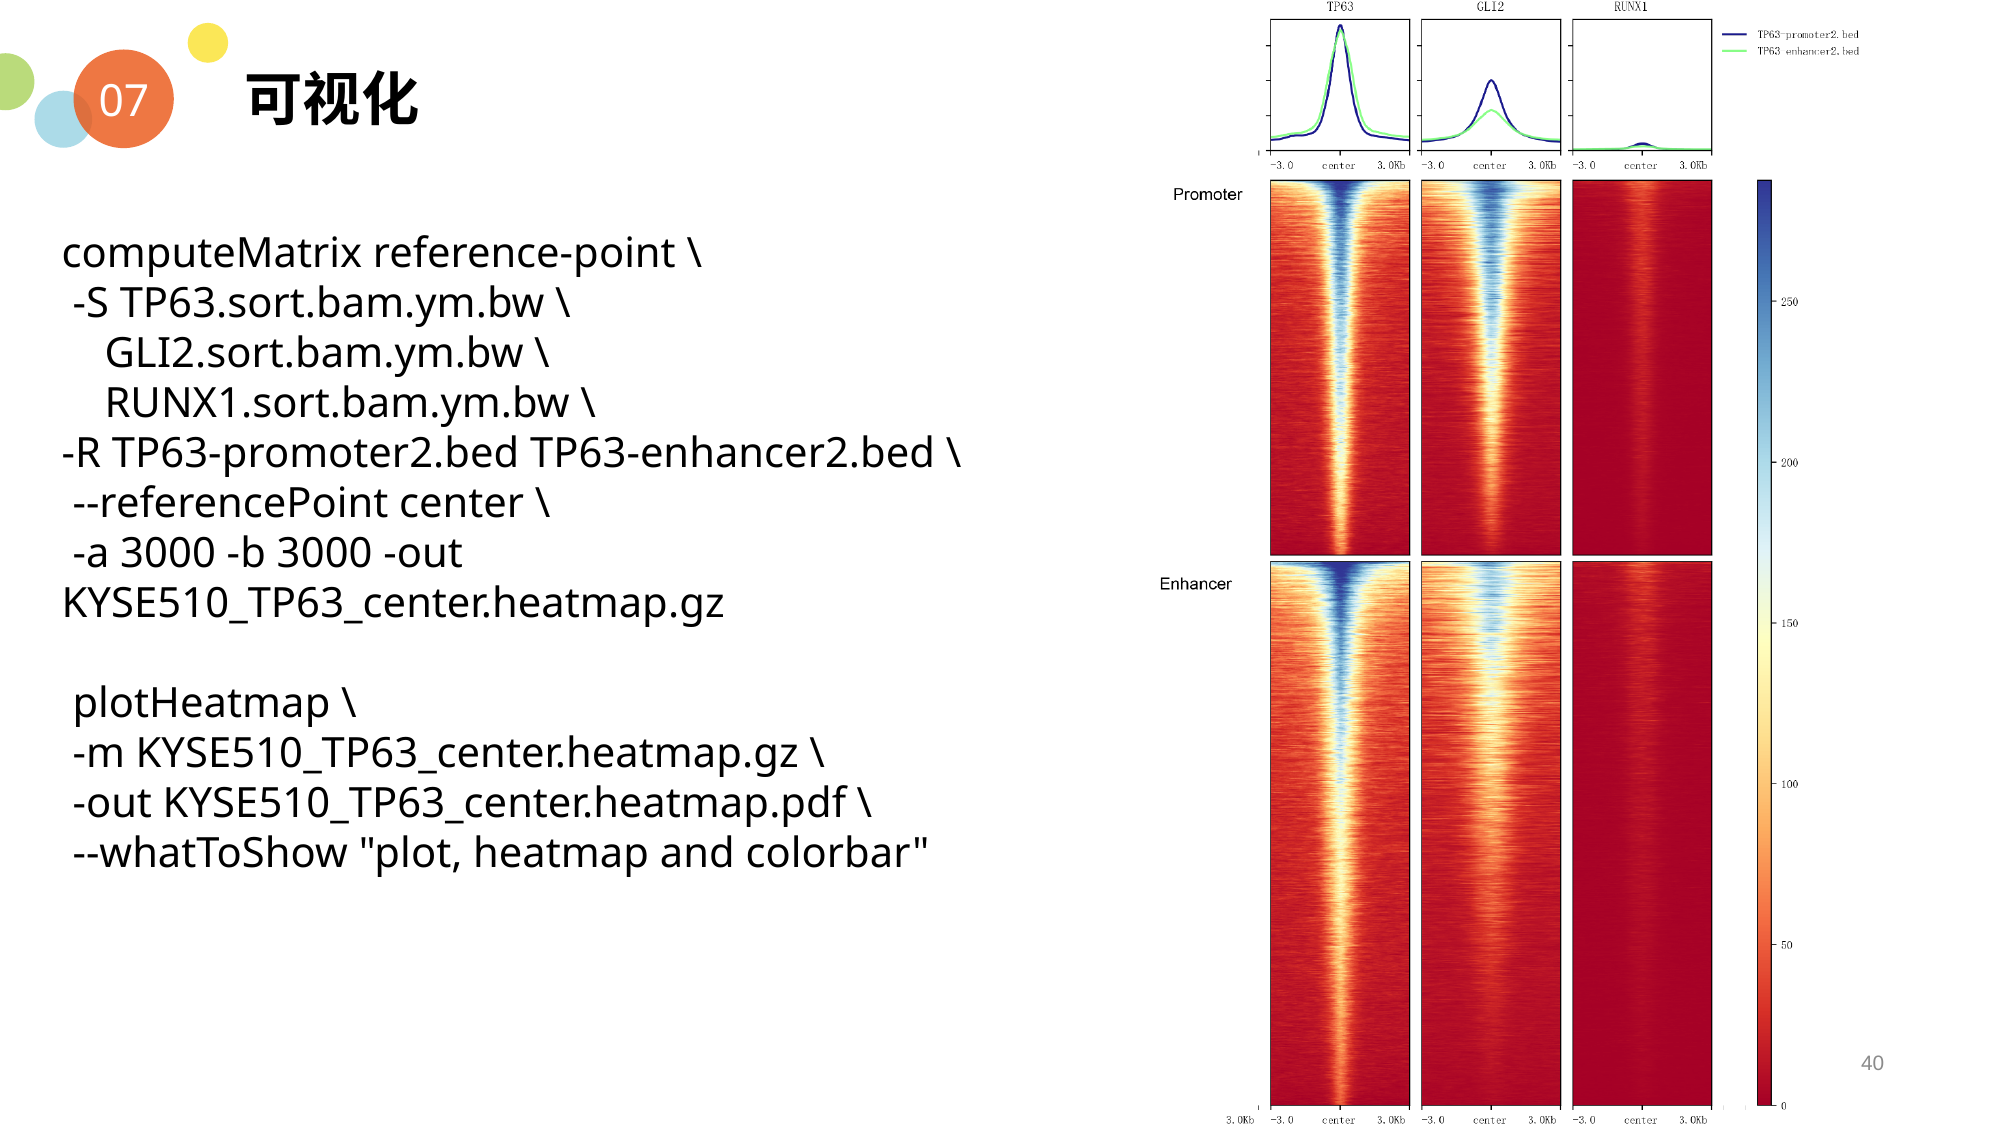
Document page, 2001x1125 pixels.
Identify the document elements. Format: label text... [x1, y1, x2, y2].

text_box [0, 53, 35, 111]
text_box computeMatrix reference-point \ -S TP63.sort.bam.ym.bw \ GLI2.sort.bam.ym.bw \ RUNX1.sort.bam.ym.bw \ -R TP63-promoter2.bed TP63-enhancer2.bed \ --referencePoint center \ -a 3000 -b 3000 -out KYSE510_TP63_center.heatmap.gz plotHeatmap \ -m KYSE510_TP63_center.heatmap.gz \ -out KYSE510_TP63_center.heatmap.pdf \ --whatToShow "plot, heatmap and colorbar" [46, 218, 1062, 884]
text_box [73, 49, 174, 149]
text_box [34, 90, 88, 148]
text_box 可视化 [229, 54, 435, 139]
slide_number 40 [1859, 1035, 1900, 1088]
picture [1159, 0, 1859, 1125]
text_box 07 [87, 71, 161, 126]
text_box [187, 22, 229, 63]
